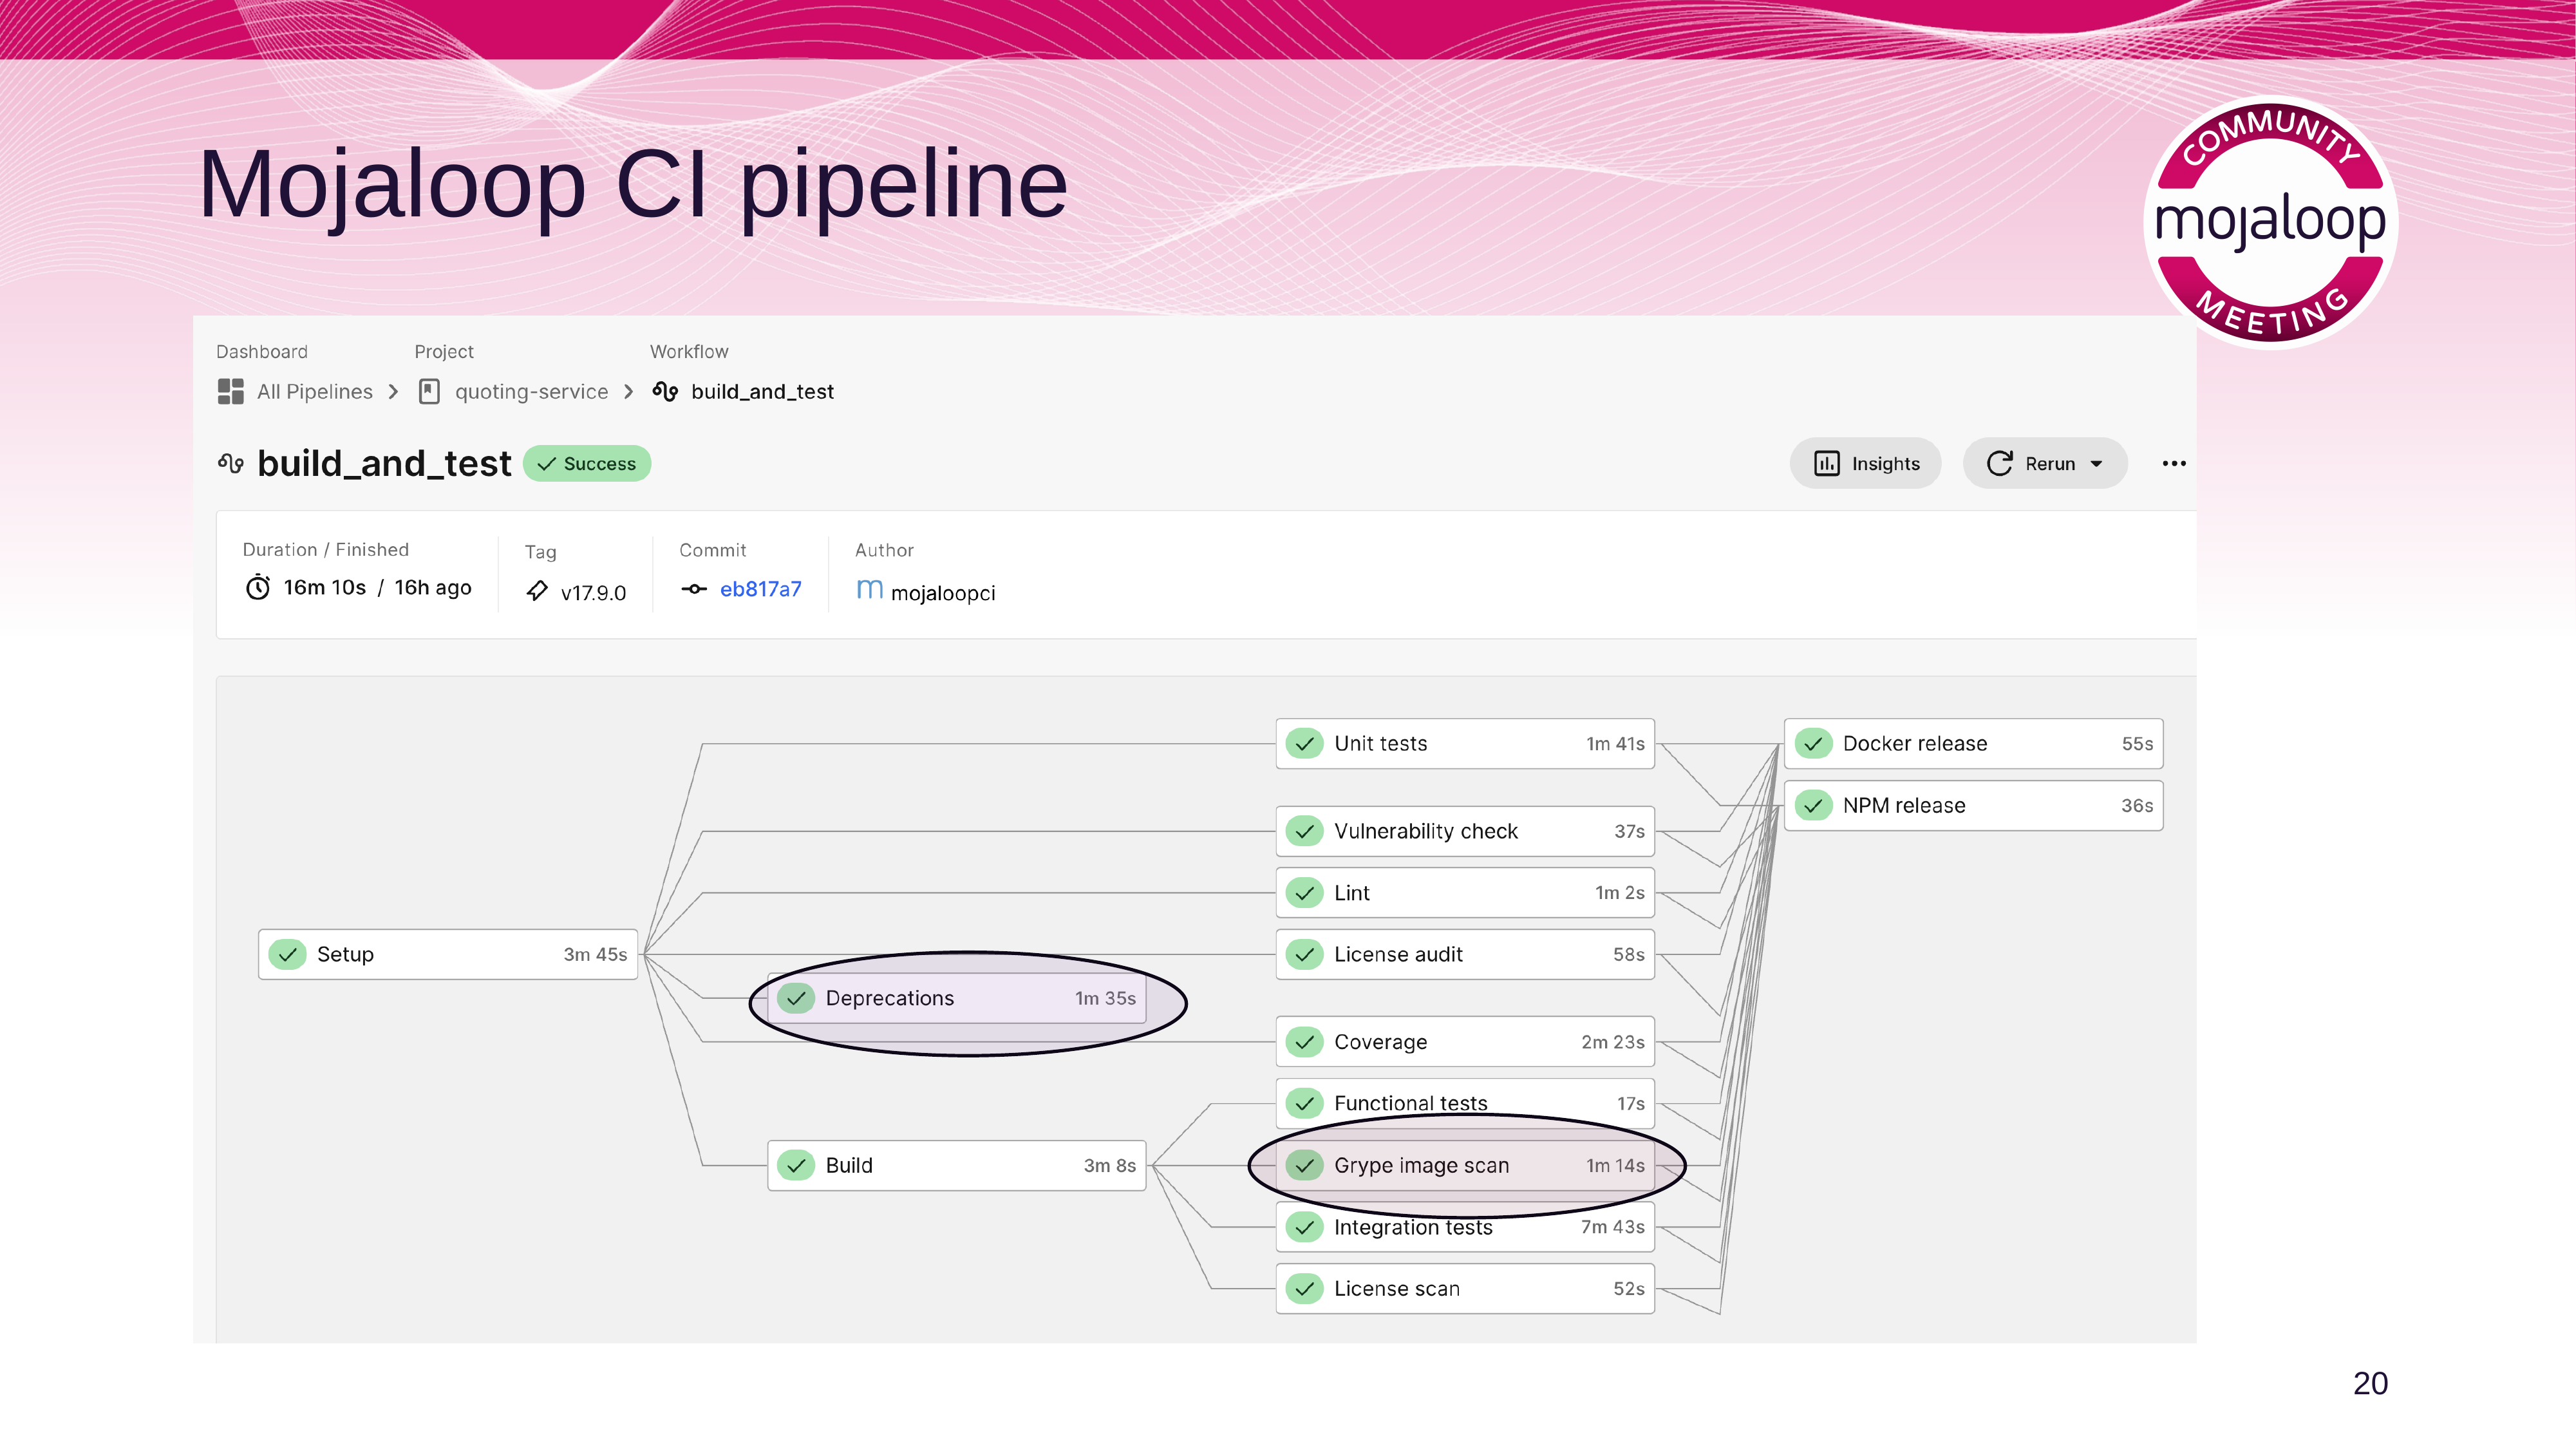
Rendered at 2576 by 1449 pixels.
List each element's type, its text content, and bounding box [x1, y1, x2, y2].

title Mojaloop CI pipeline [177, 77, 2062, 294]
picture [0, 0, 2576, 59]
slide_number 20 [1819, 1343, 2399, 1421]
picture [193, 95, 2399, 1343]
